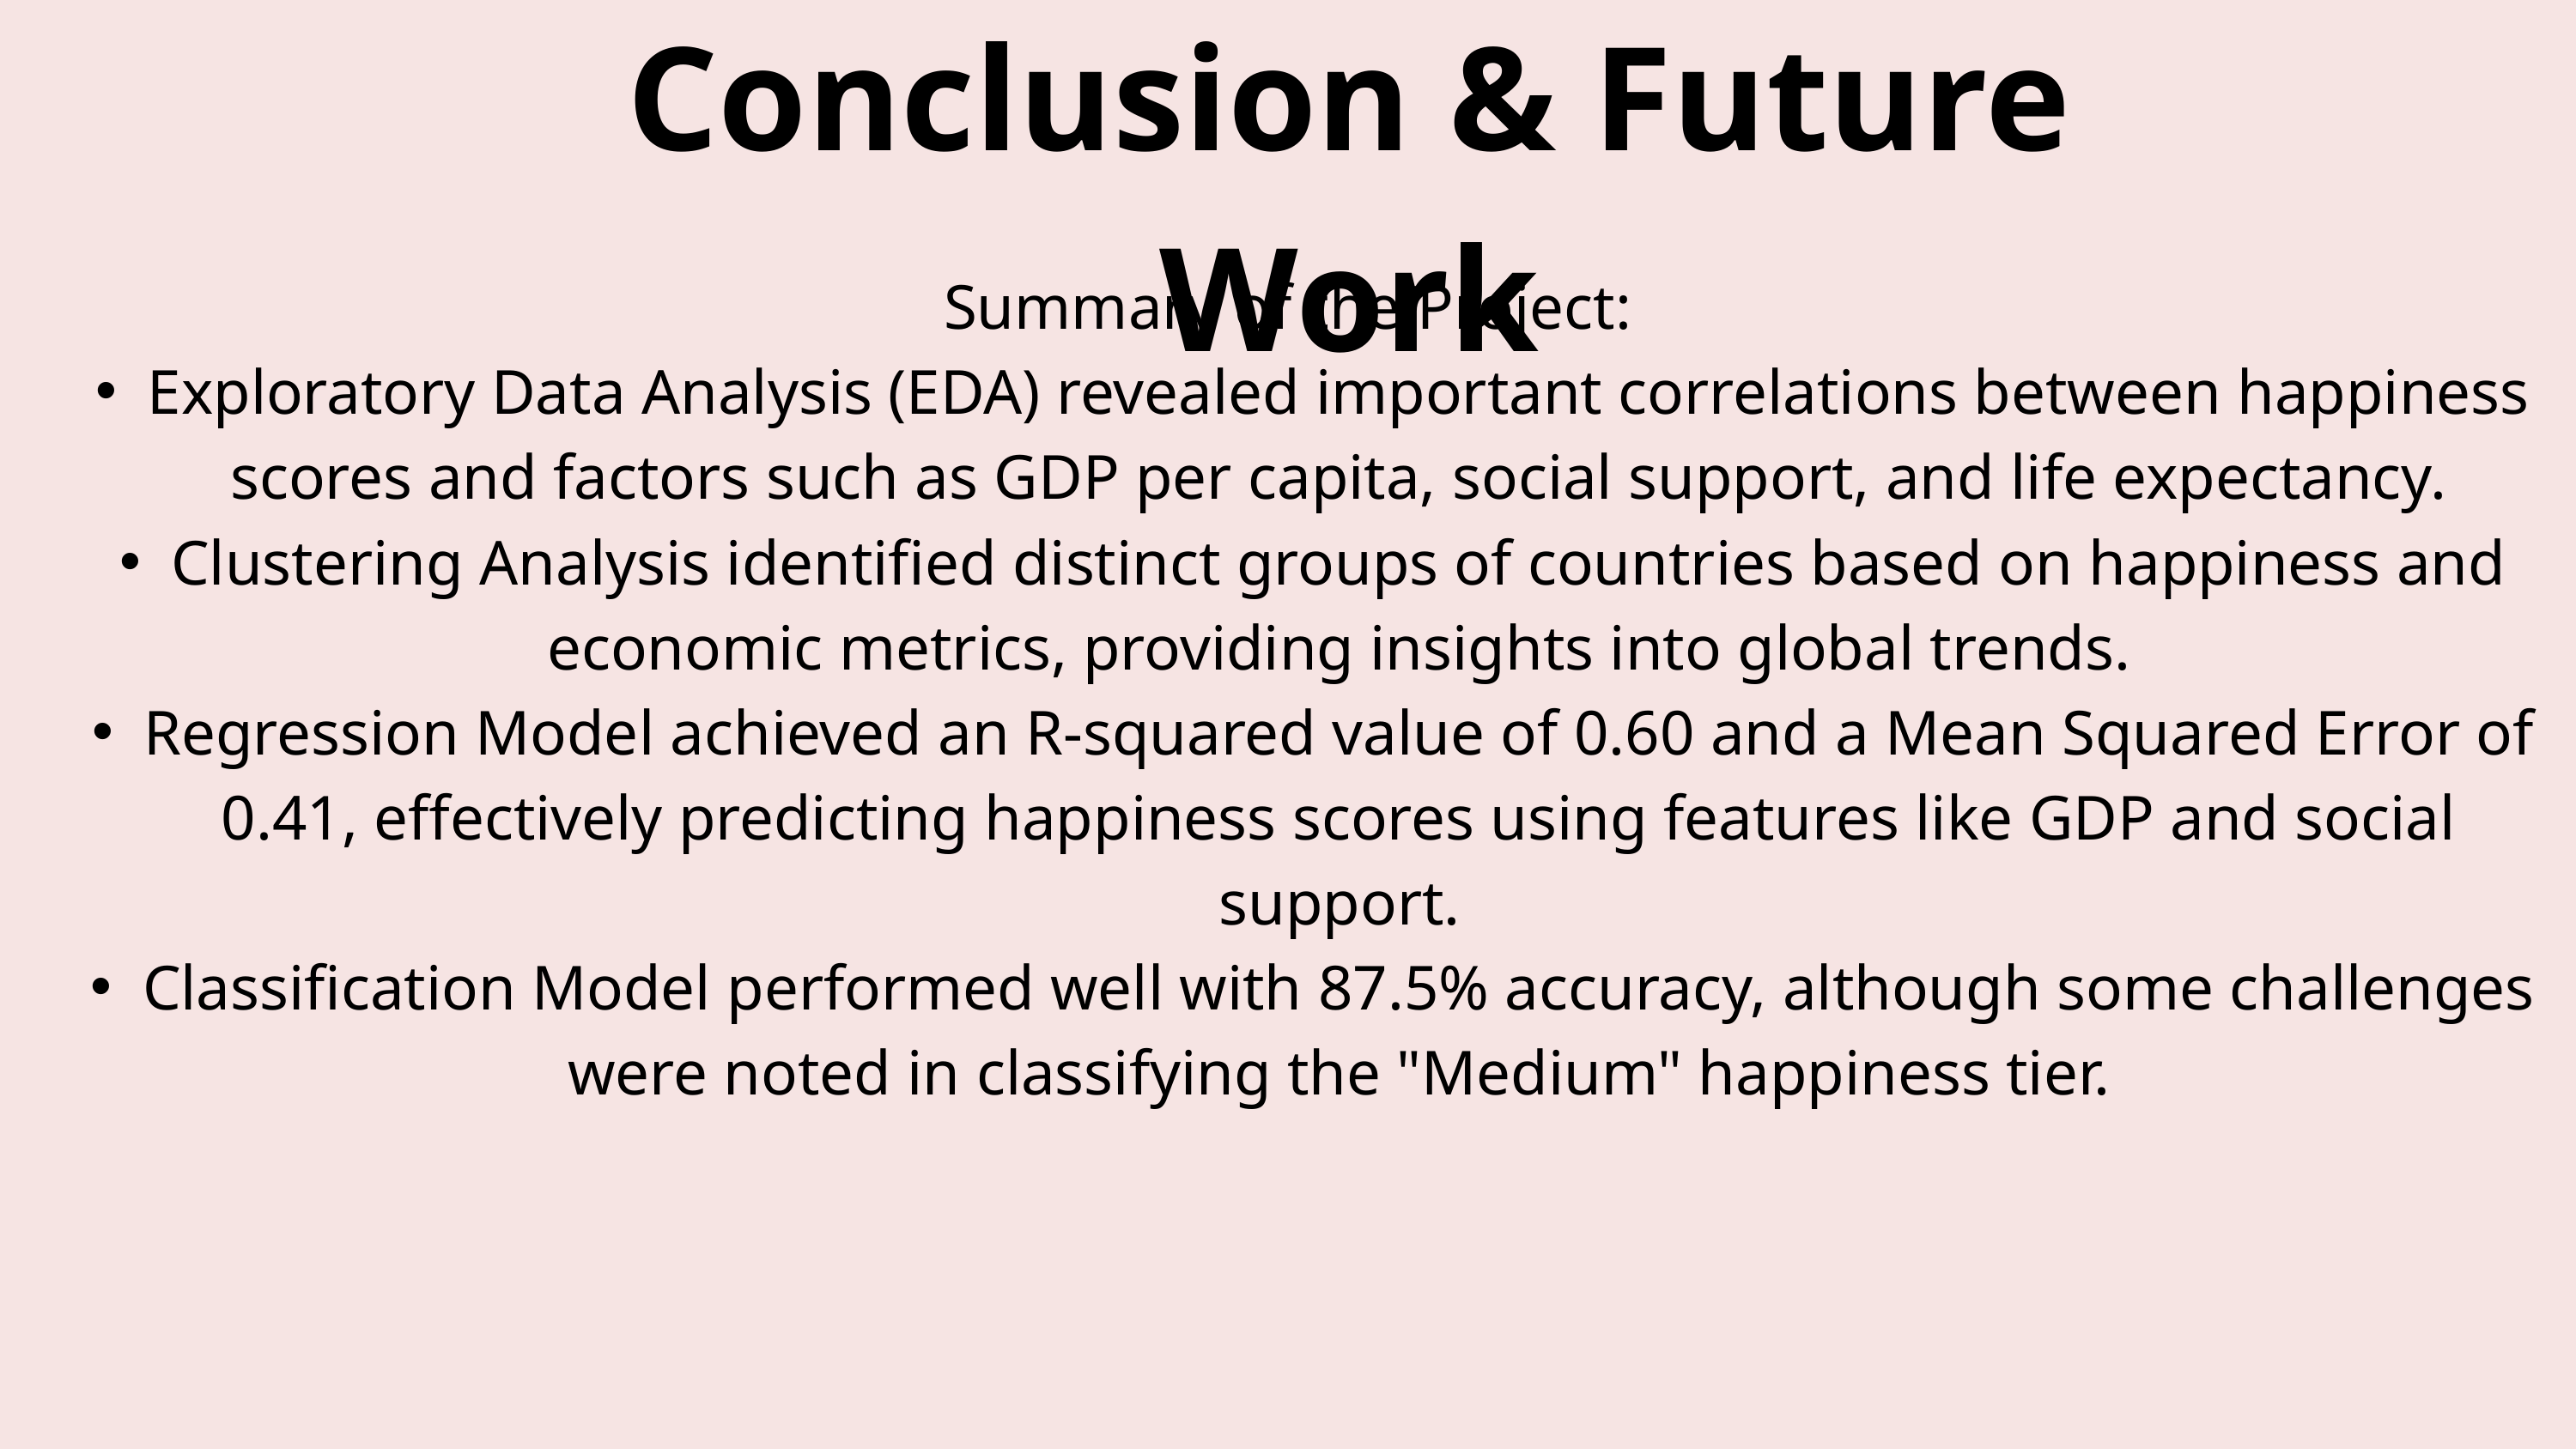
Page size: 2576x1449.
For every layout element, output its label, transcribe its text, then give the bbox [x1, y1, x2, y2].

text_box Conclusion & Future Work [442, 0, 2257, 256]
text_box Summary of the Project: Exploratory Data Analysis (EDA) revealed important correlations between happiness scores and factors such as GDP per capita, social support, and life expectancy. Clustering Analysis identified distinct groups of countries based on happiness and economic metrics, providing insights into global trends. Regression Model achieved an R-squared value of 0.60 and a Mean Squared Error of 0.41, effectively predicting happiness scores using features like GDP and social support. Classification Model performed well with 87.5% accuracy, although some challenges were noted in classifying the "Medium" happiness tier. [0, 256, 2576, 1193]
